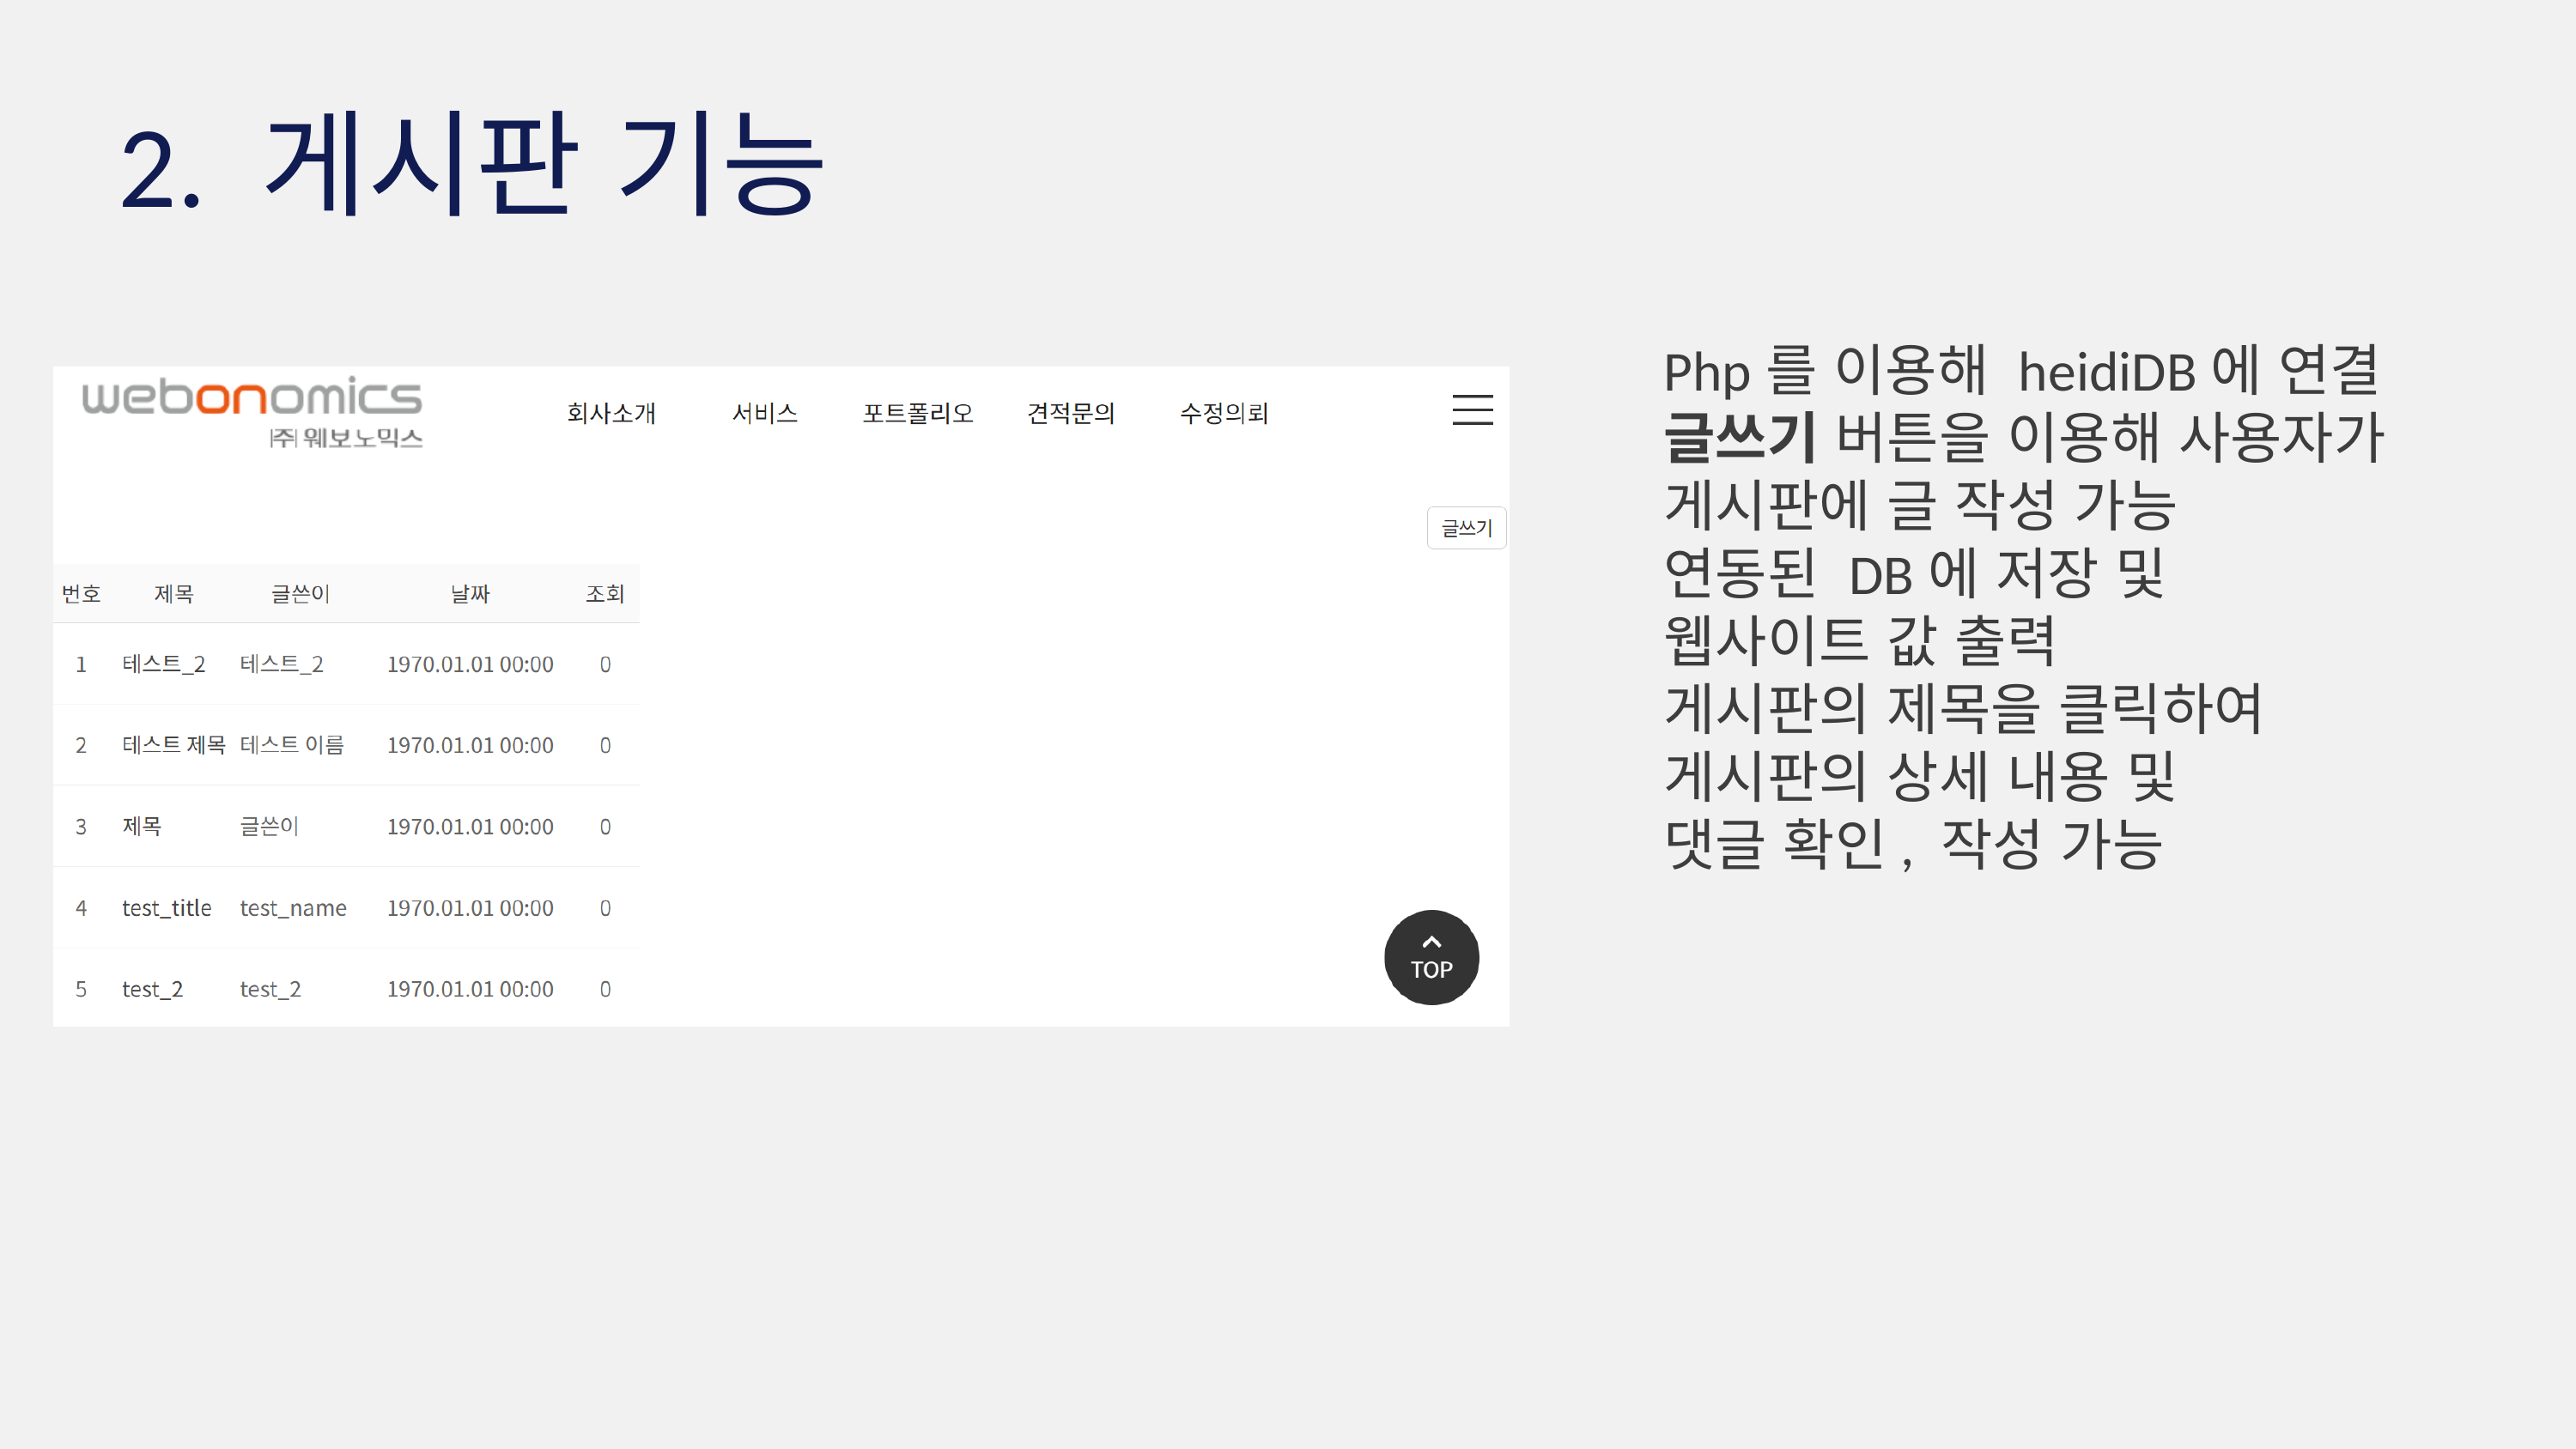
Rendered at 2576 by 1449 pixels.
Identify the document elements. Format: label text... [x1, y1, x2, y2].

picture [53, 366, 1510, 1027]
text_box 2. 게시판 기능 [118, 90, 1246, 231]
text_box Php를 이용해 heidiDB에 연결 글쓰기 버튼을 이용해 사용자가 게시판에 글 작성 가능 연동된 DB에 저장 및 웹사이트 값 출력 게시판의 제목을 클릭하여 게시판의 상세 내용 및 댓글 확인, 작성 가능 [1663, 334, 2512, 877]
